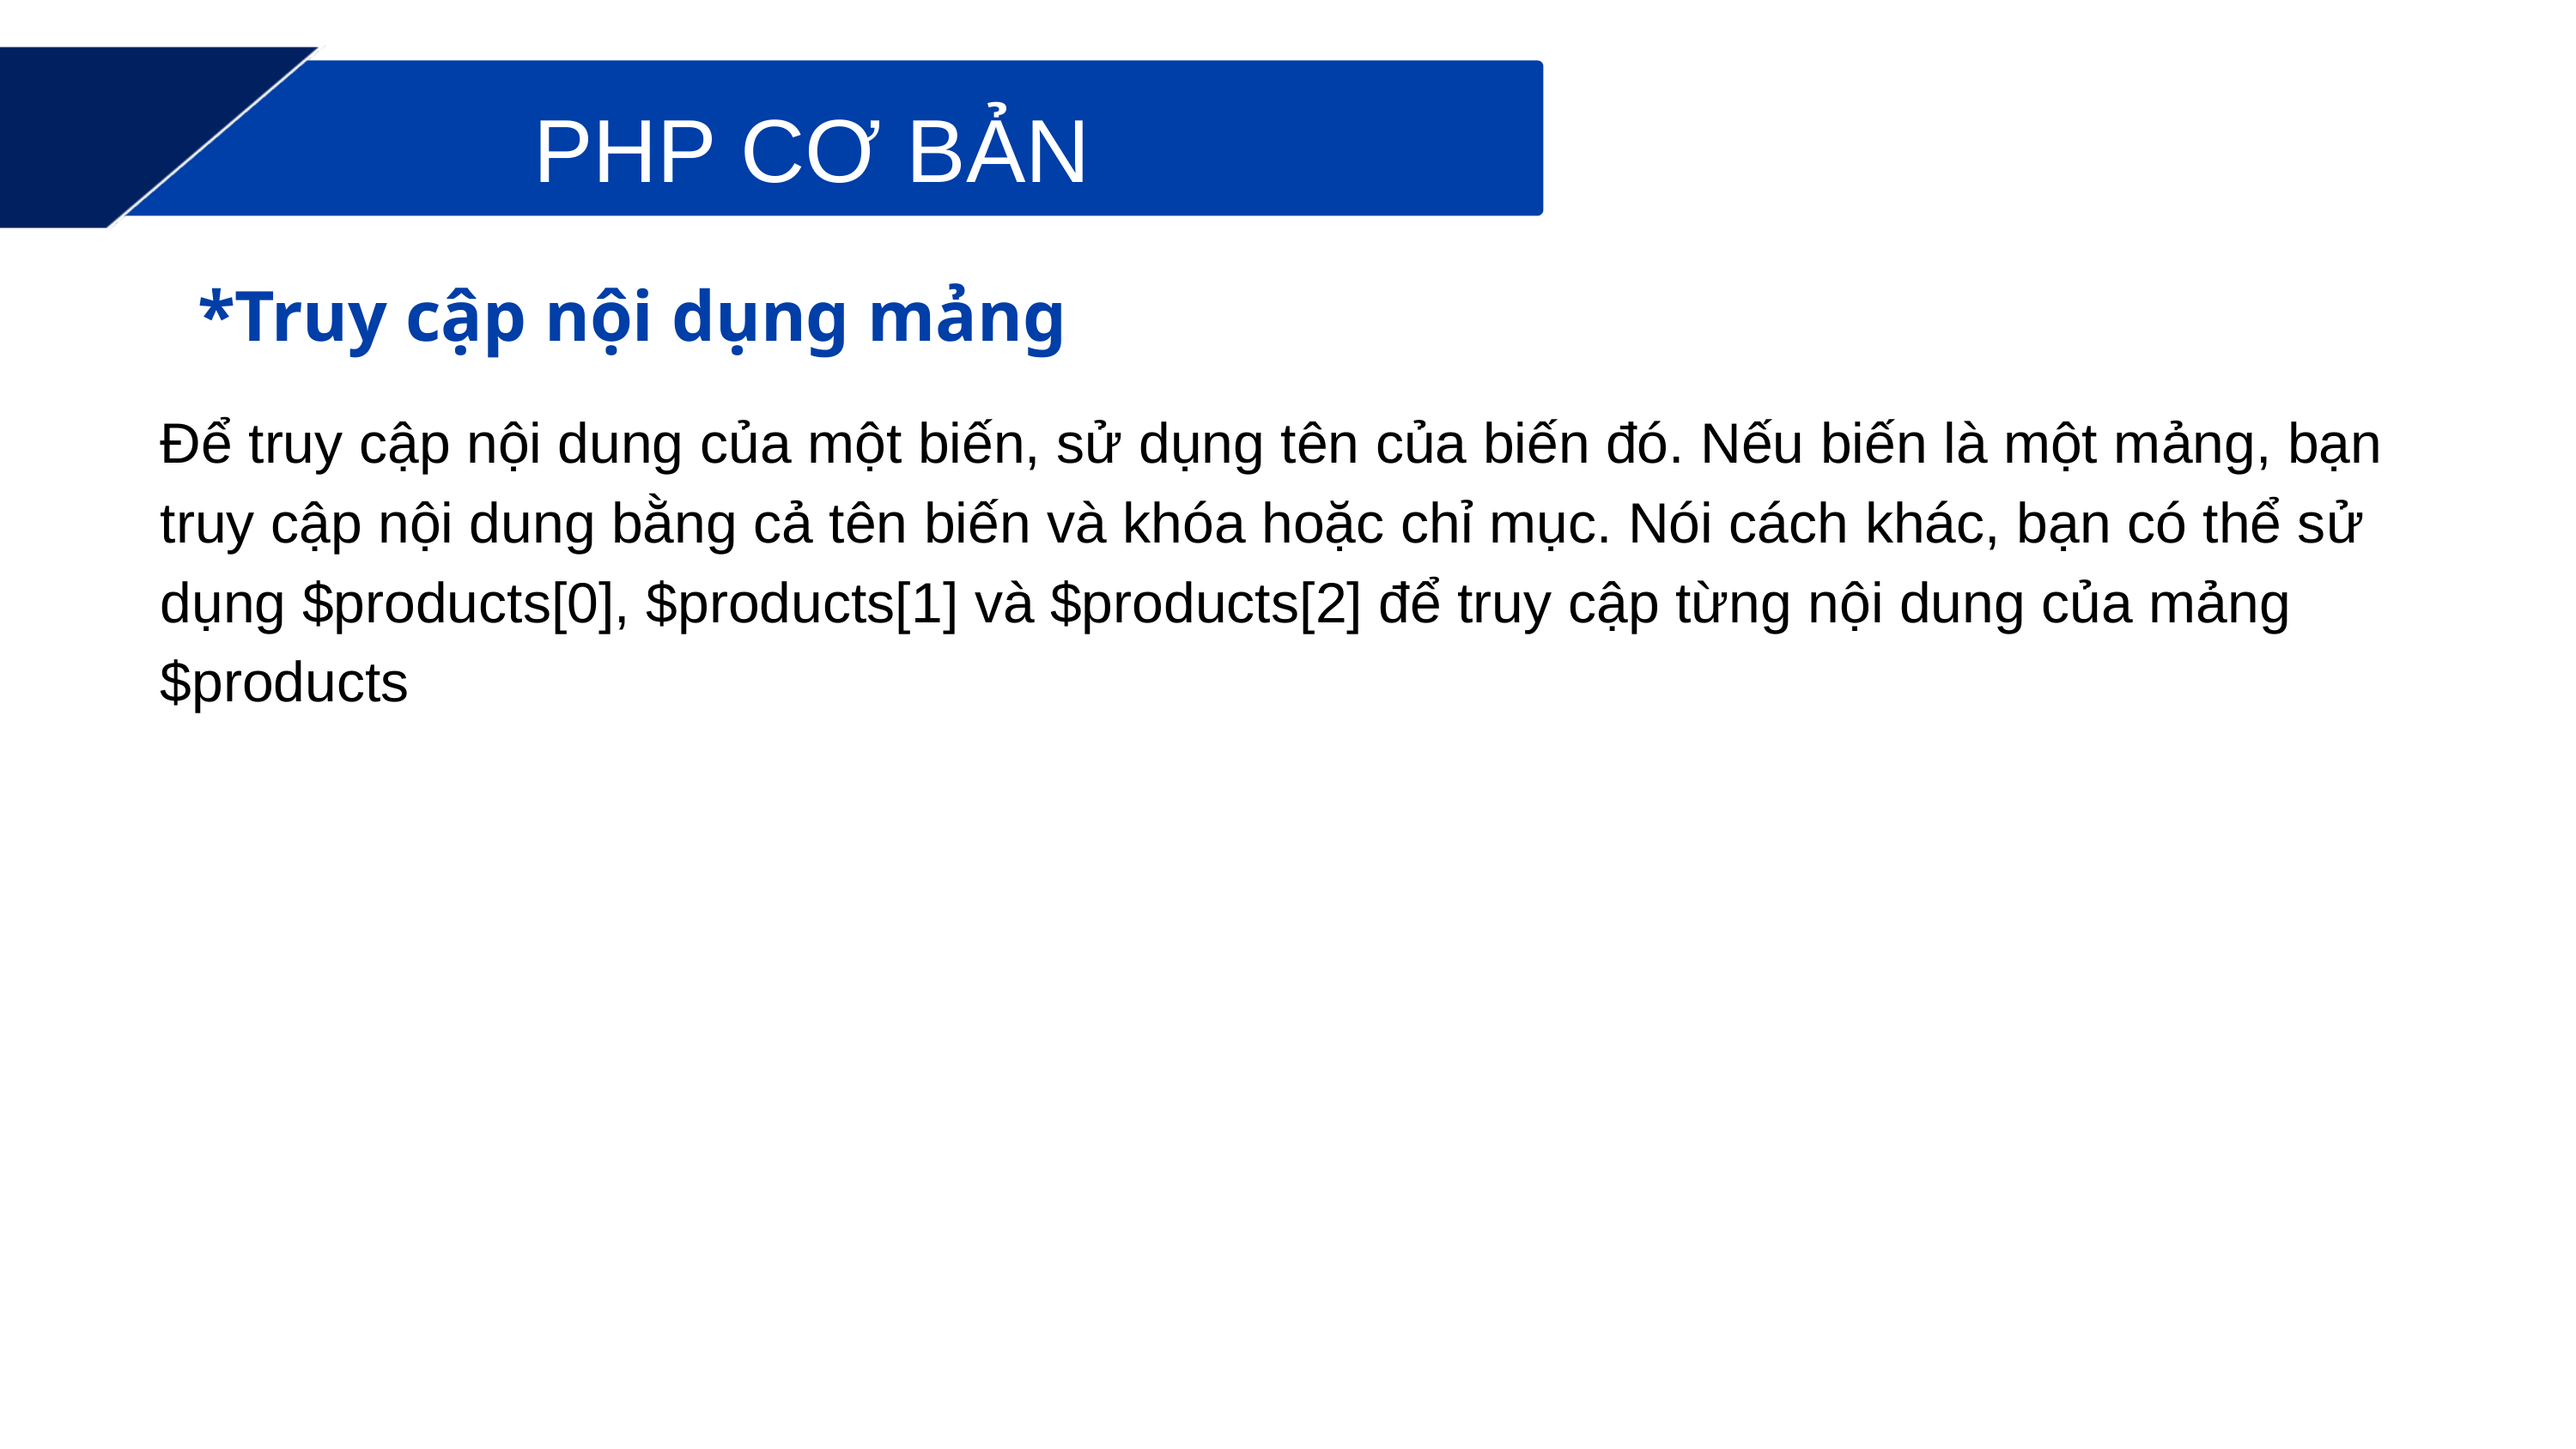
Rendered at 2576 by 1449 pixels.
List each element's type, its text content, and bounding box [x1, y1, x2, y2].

text_box [0, 45, 96, 231]
text_box PHP CƠ BẢN [96, 7, 1528, 270]
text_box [112, 60, 1544, 216]
text_box *Truy cập nội dụng mảng [197, 258, 1865, 395]
text_box Để truy cập nội dung của một biến, sử dụng tên của biến đó. Nếu biến là một mảng, bạn truy cập nội dung bằng cả tên biến và khóa hoặc chỉ mục. Nói cách khác, bạn có thể sử dụng $products[0], $products[1] và $products[2] để truy cập từng nội dung của mảng $products [160, 395, 2432, 793]
